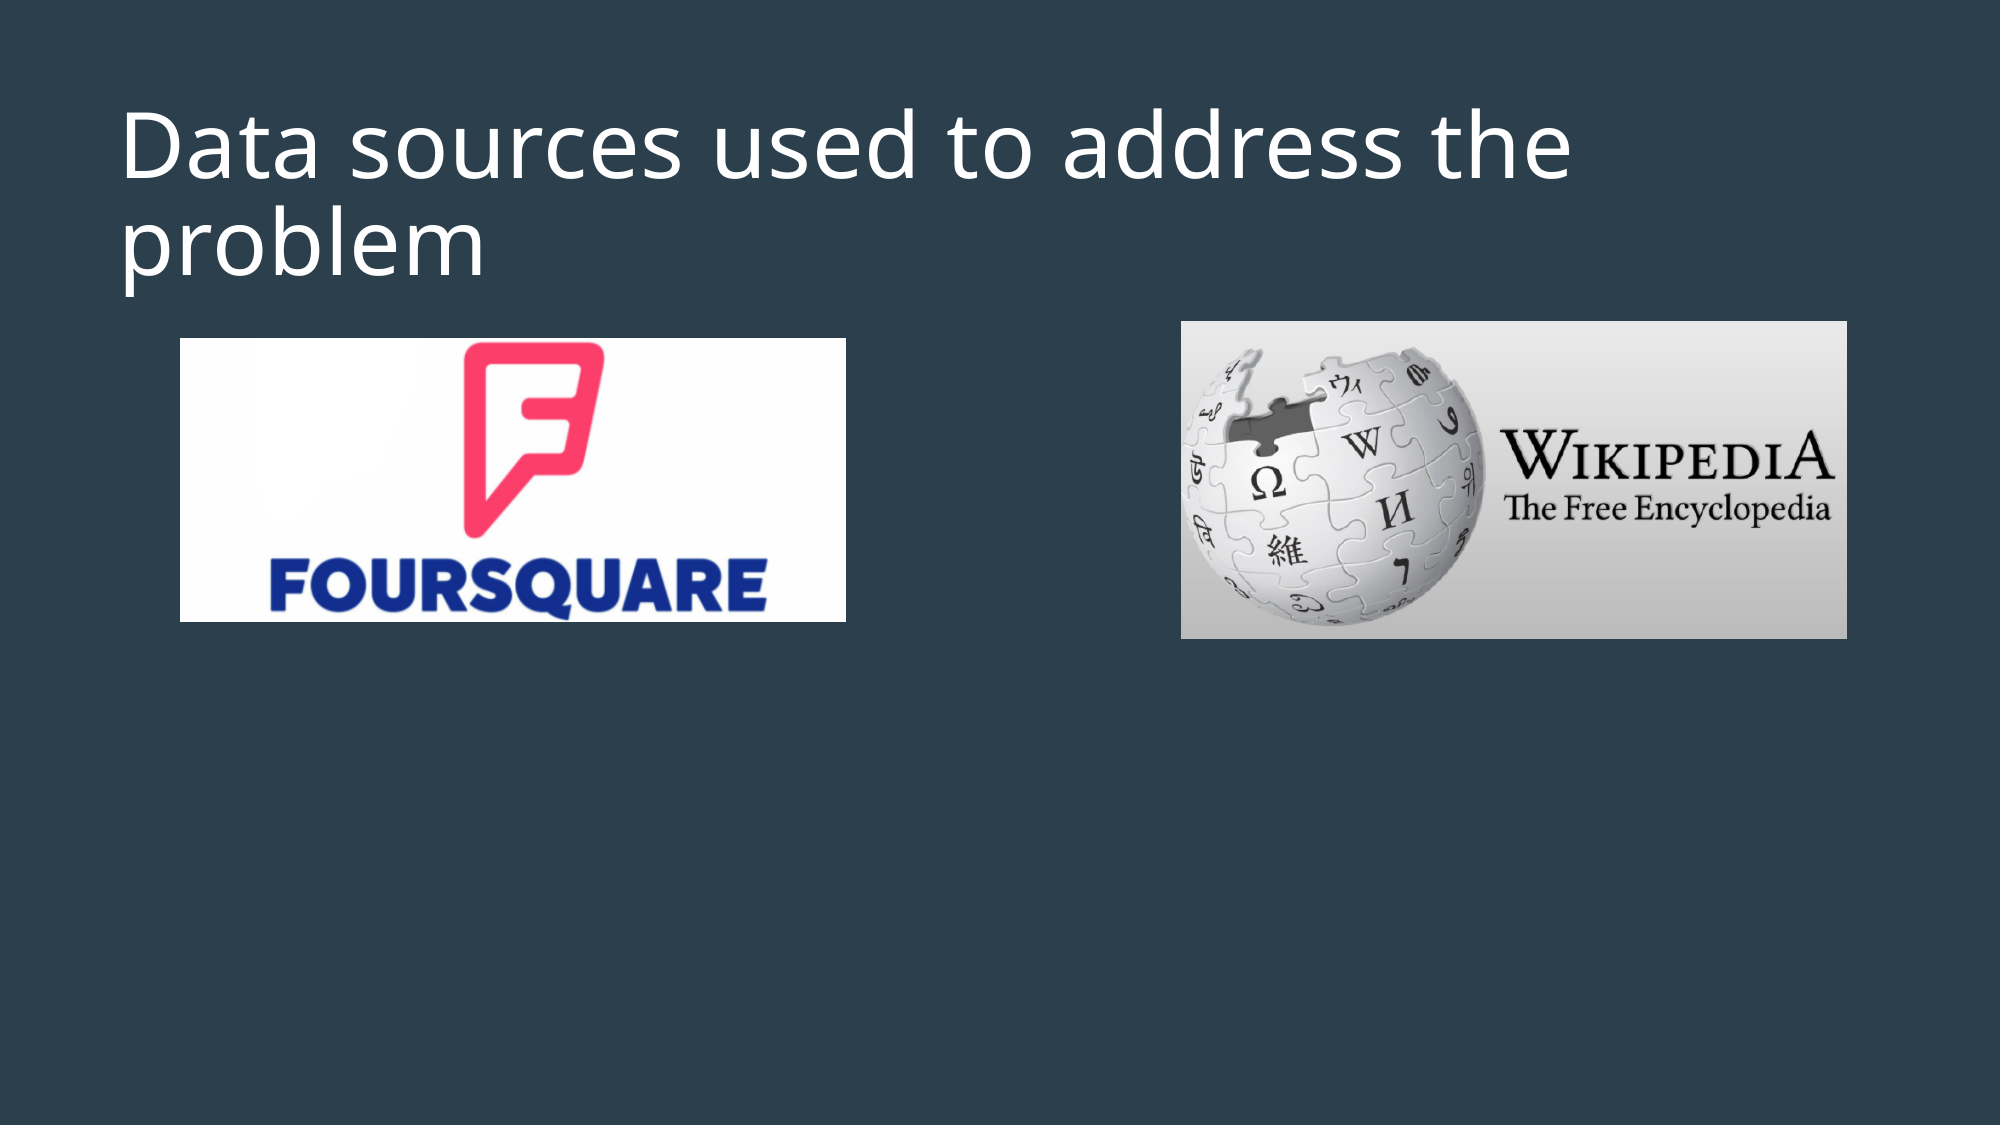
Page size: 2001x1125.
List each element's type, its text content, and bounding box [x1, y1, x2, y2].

title Data sources used to address the problem [118, 101, 1878, 344]
picture [1181, 321, 1847, 639]
picture [180, 338, 846, 622]
